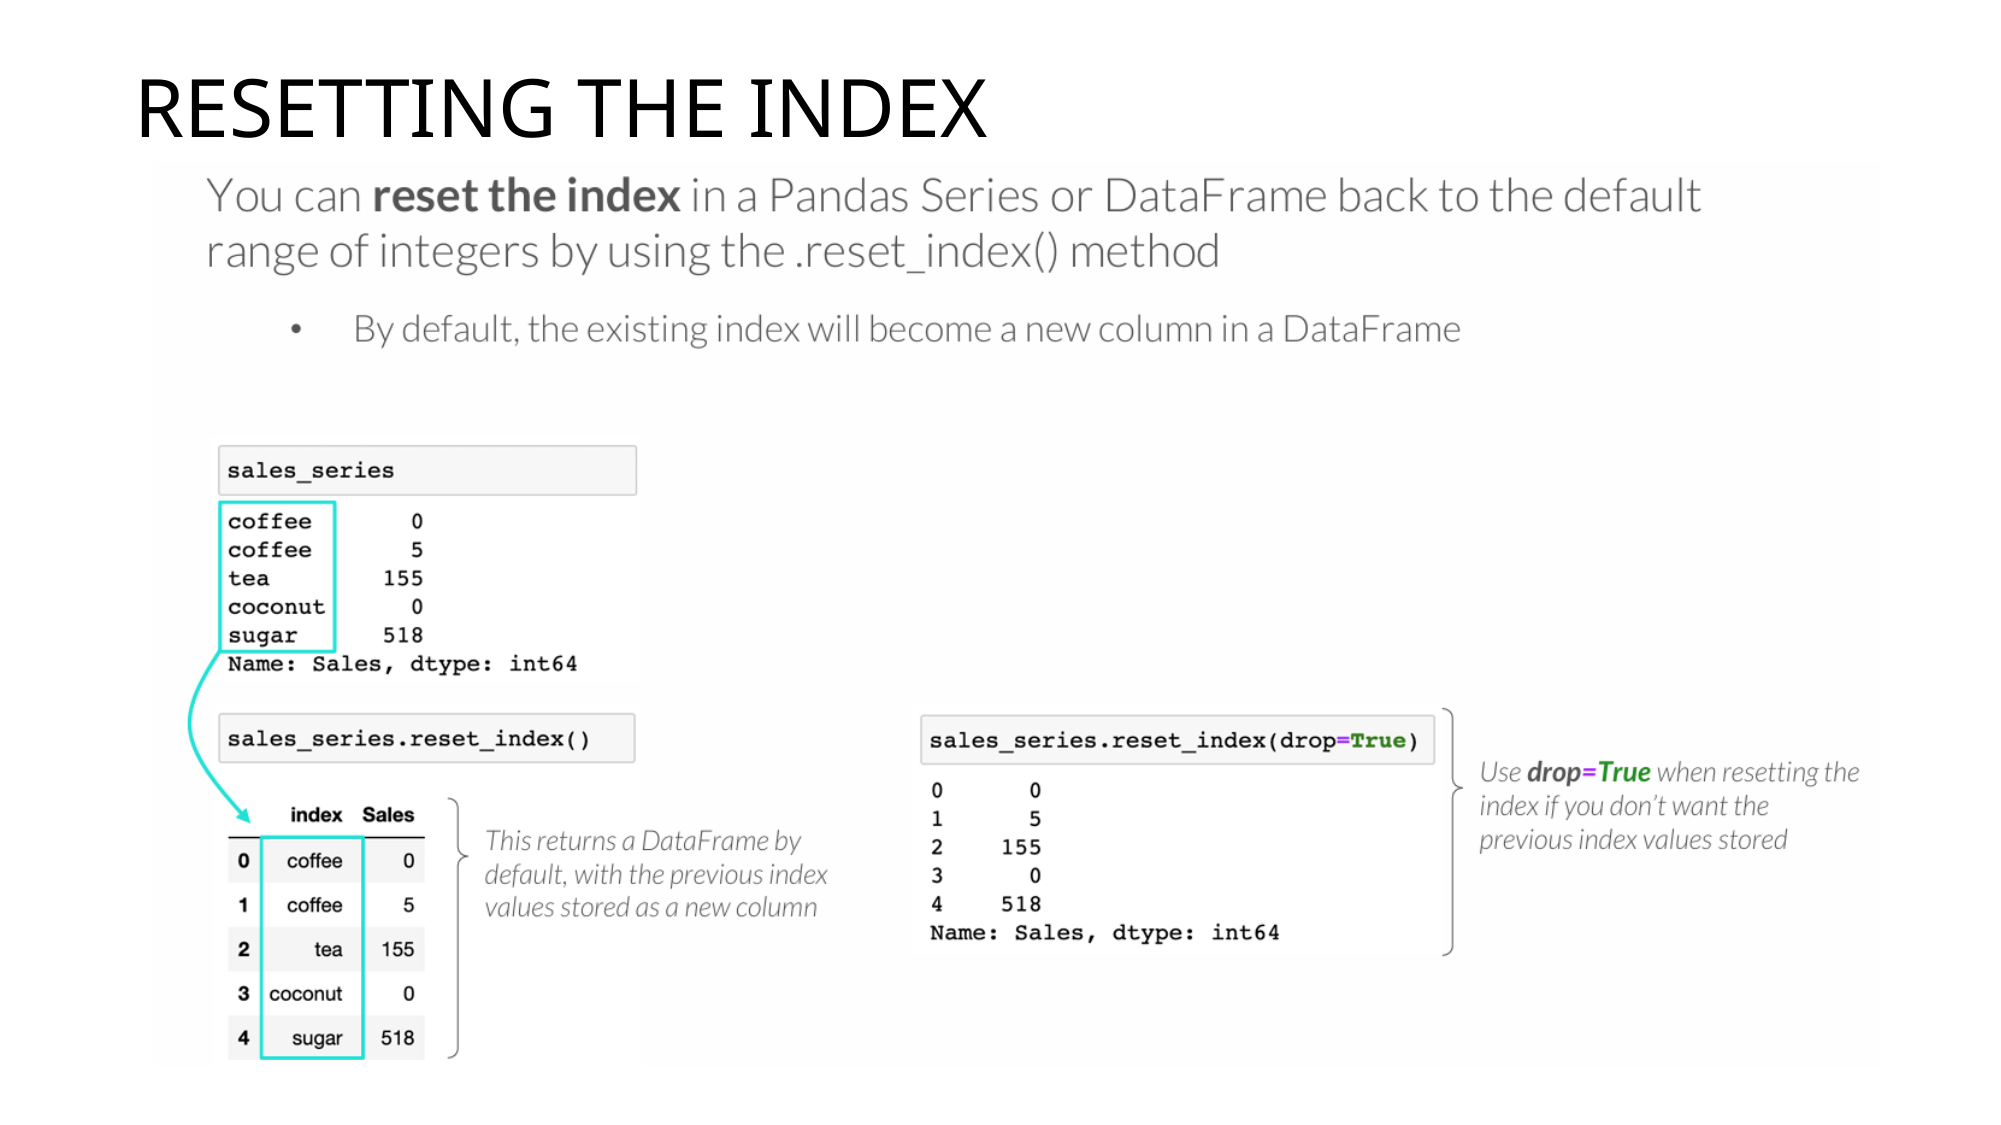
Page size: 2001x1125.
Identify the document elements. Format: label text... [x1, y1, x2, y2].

title RESETTING THE INDEX [119, 59, 1863, 163]
picture [152, 162, 1882, 1067]
